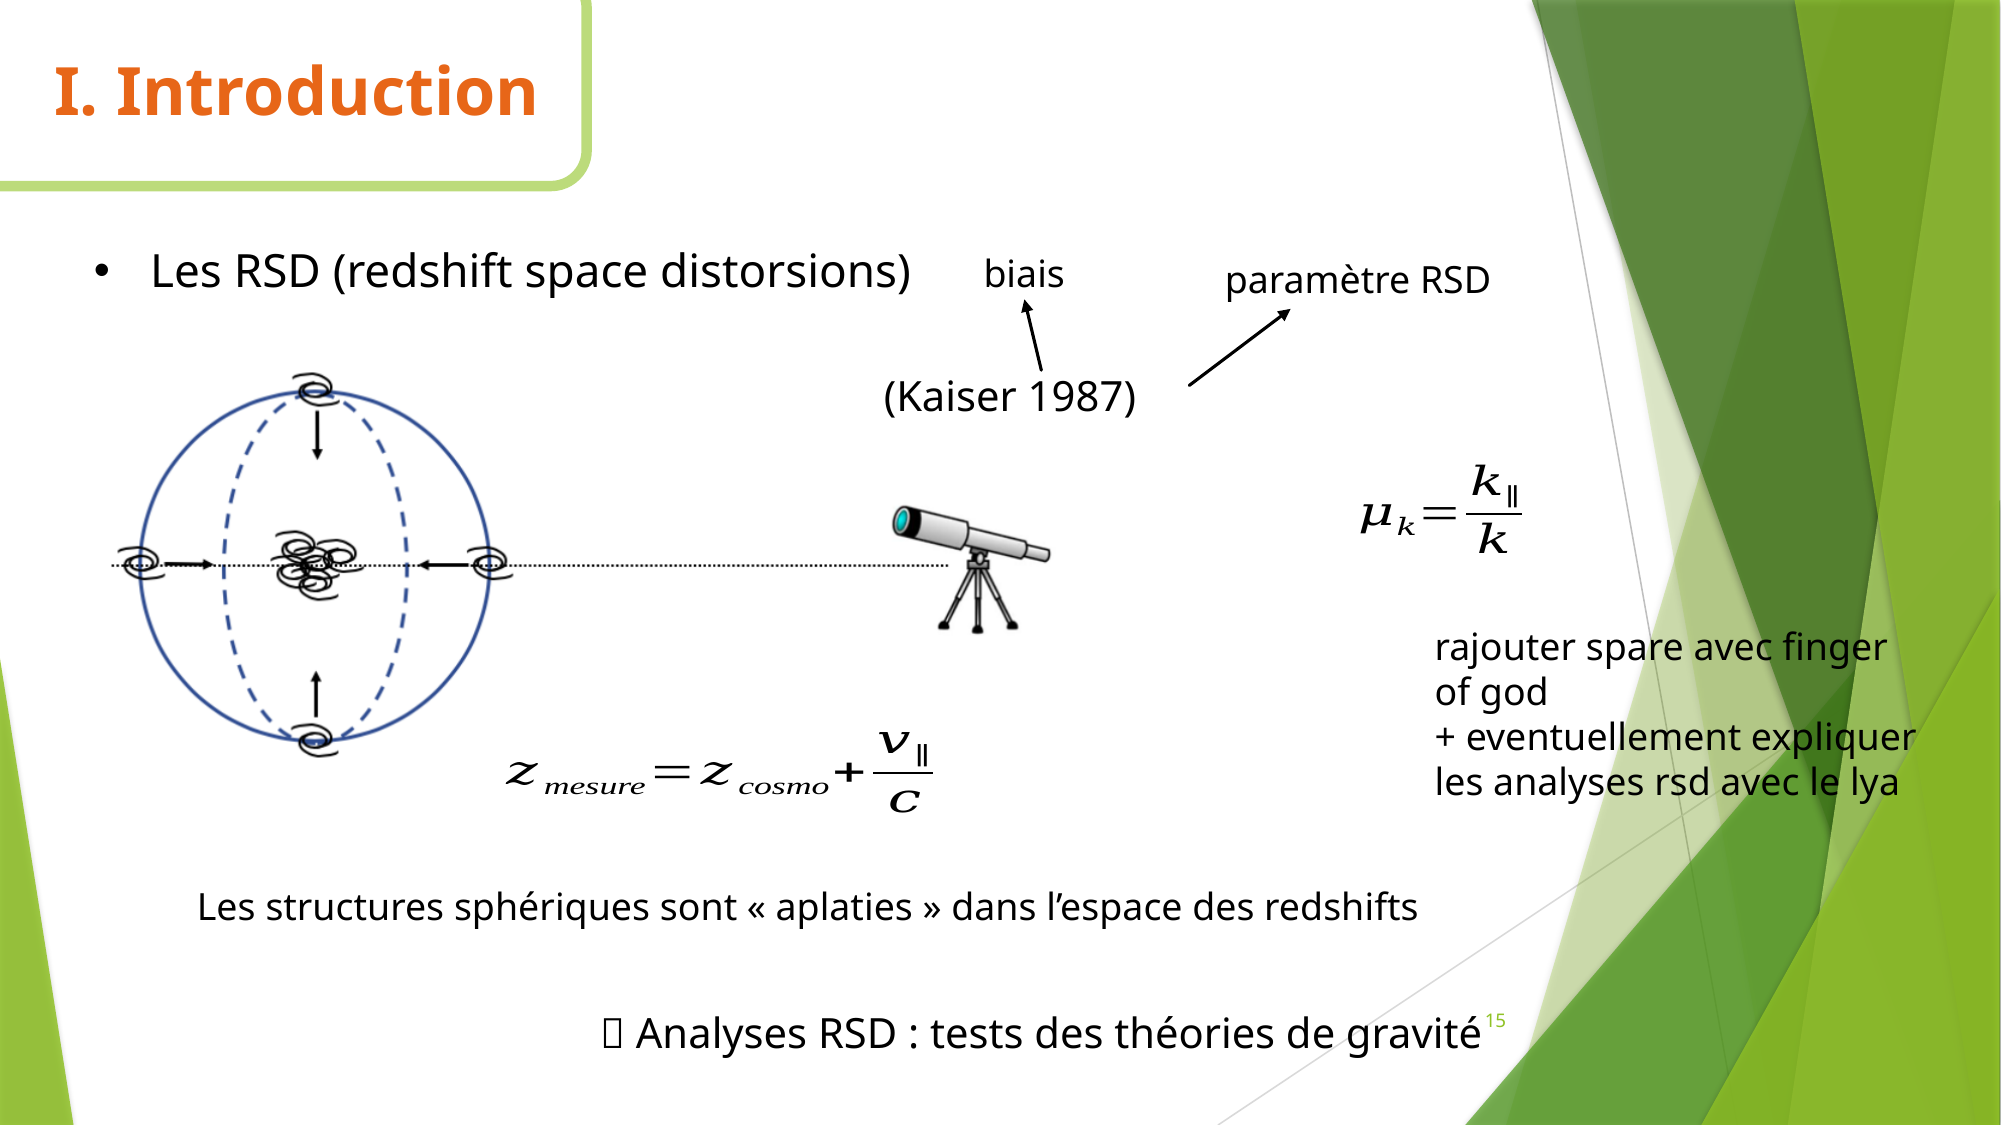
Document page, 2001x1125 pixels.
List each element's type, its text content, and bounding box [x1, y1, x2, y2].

text_box  Analyses RSD : tests des théories de gravité [585, 999, 1498, 1065]
text_box biais [968, 242, 1080, 303]
slide_number 15 [1409, 991, 1522, 1051]
text_box Les RSD (redshift space distorsions) [79, 234, 927, 305]
text_box rajouter spare avec finger of god + eventuellement expliquer les analyses rsd avec le lya [1419, 615, 1935, 811]
text_box [0, 0, 589, 188]
picture [92, 352, 1066, 772]
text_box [1023, 298, 1042, 371]
text_box Les structures sphériques sont « aplaties » dans l’espace des redshifts [182, 875, 1435, 936]
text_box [1188, 308, 1292, 386]
text_box paramètre RSD [1210, 248, 1507, 308]
